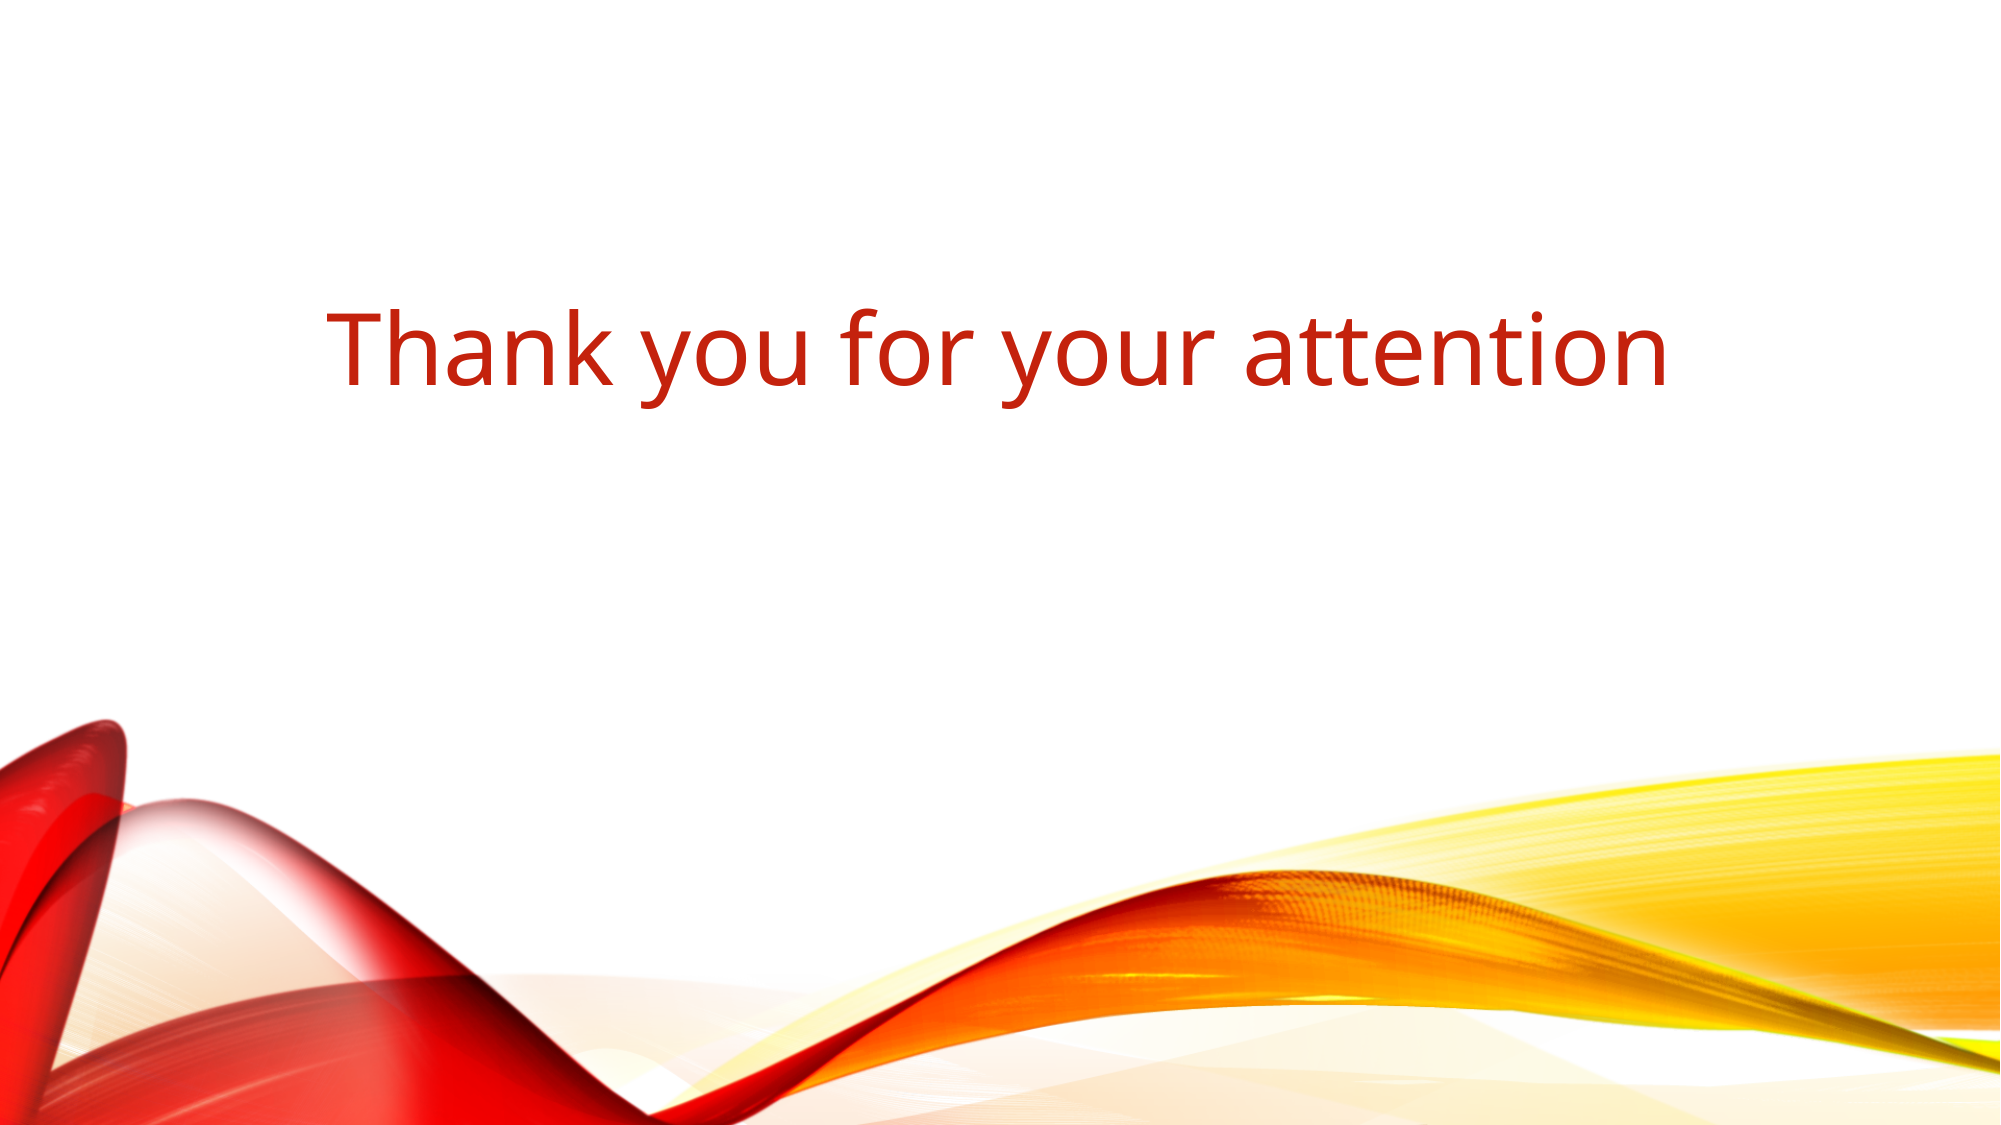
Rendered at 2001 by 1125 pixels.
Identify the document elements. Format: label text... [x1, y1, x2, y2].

title Thank you for your attention [112, 123, 1888, 584]
picture [0, 717, 2000, 1125]
